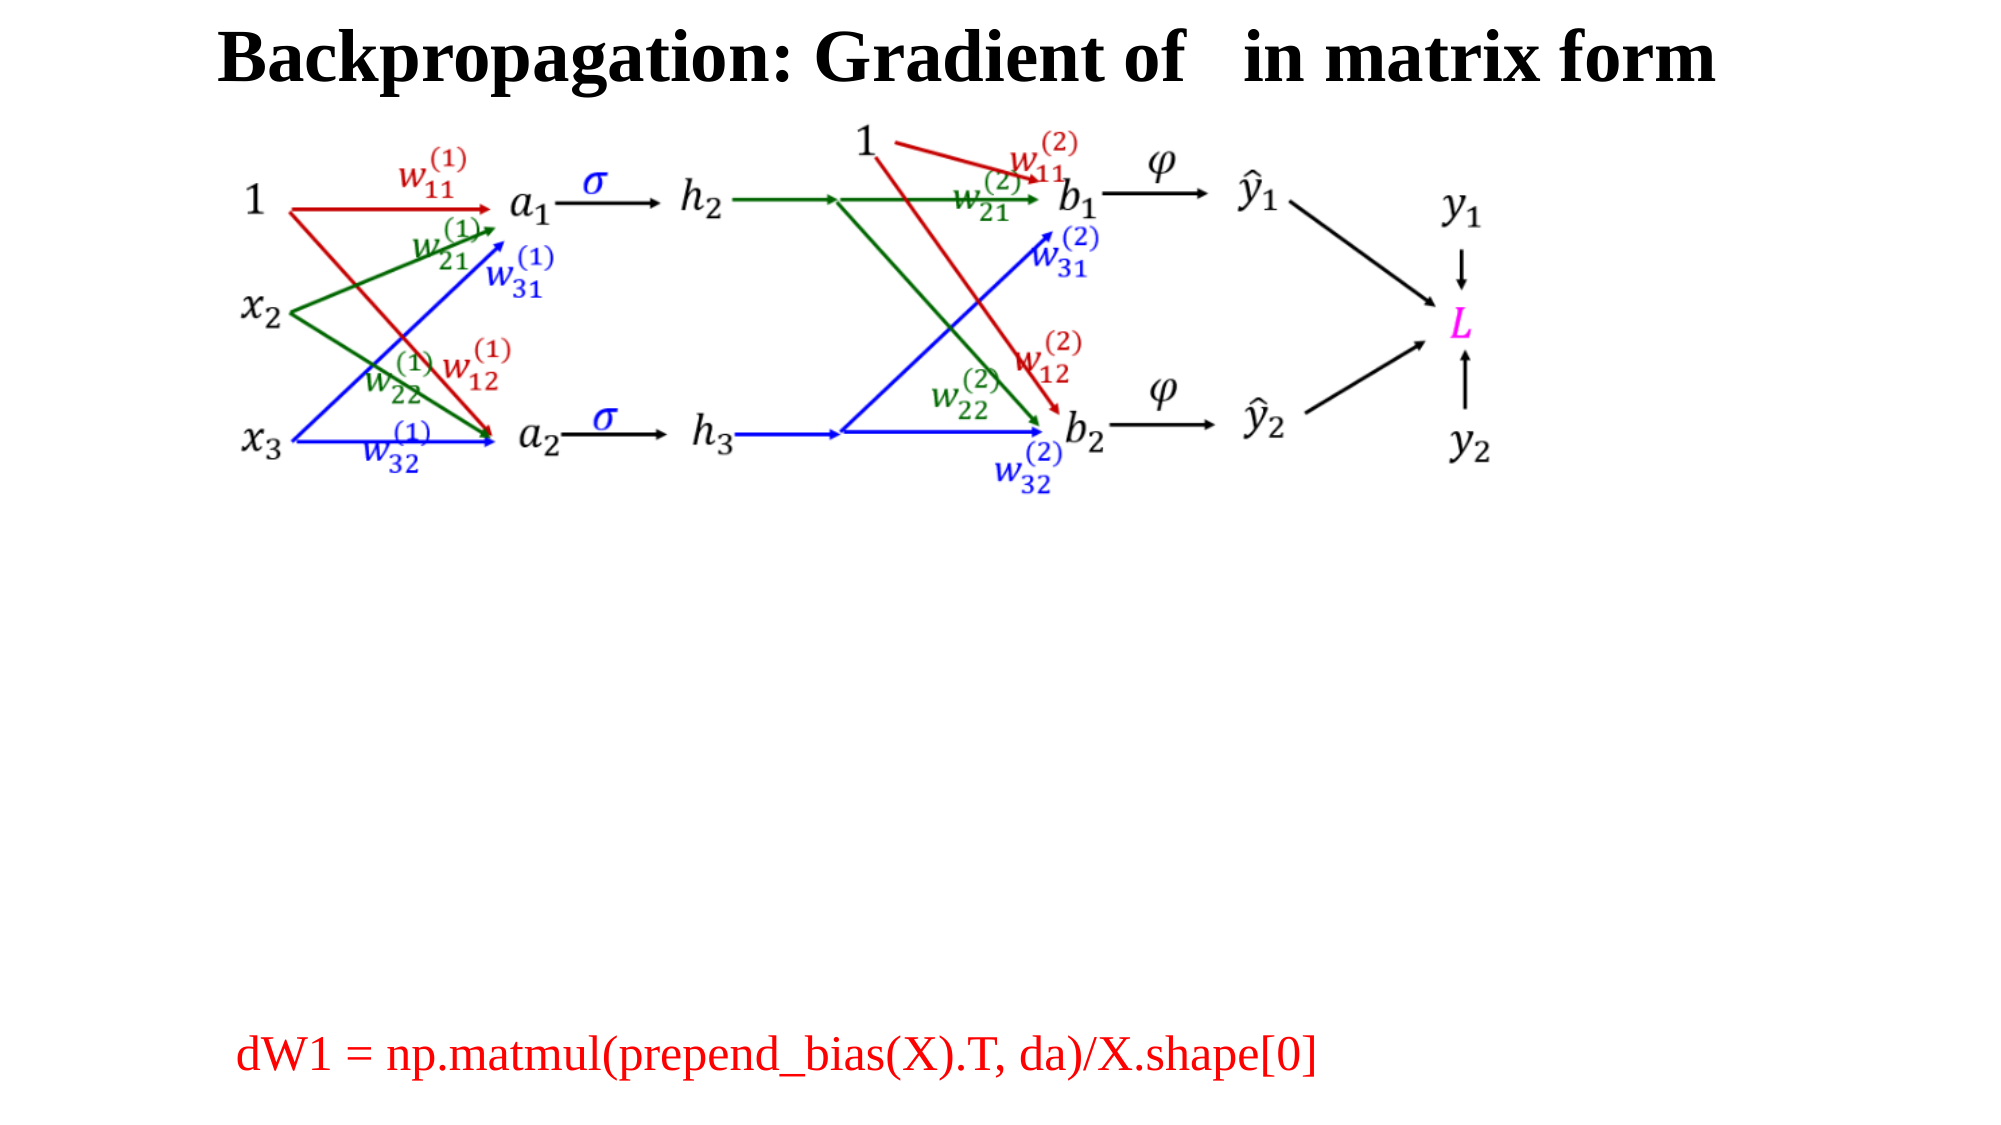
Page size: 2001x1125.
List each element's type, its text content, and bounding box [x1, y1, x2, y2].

picture [221, 120, 1495, 496]
text_box dW1 = np.matmul(prepend_bias(X).T, da)/X.shape[0] [221, 1013, 1368, 1089]
